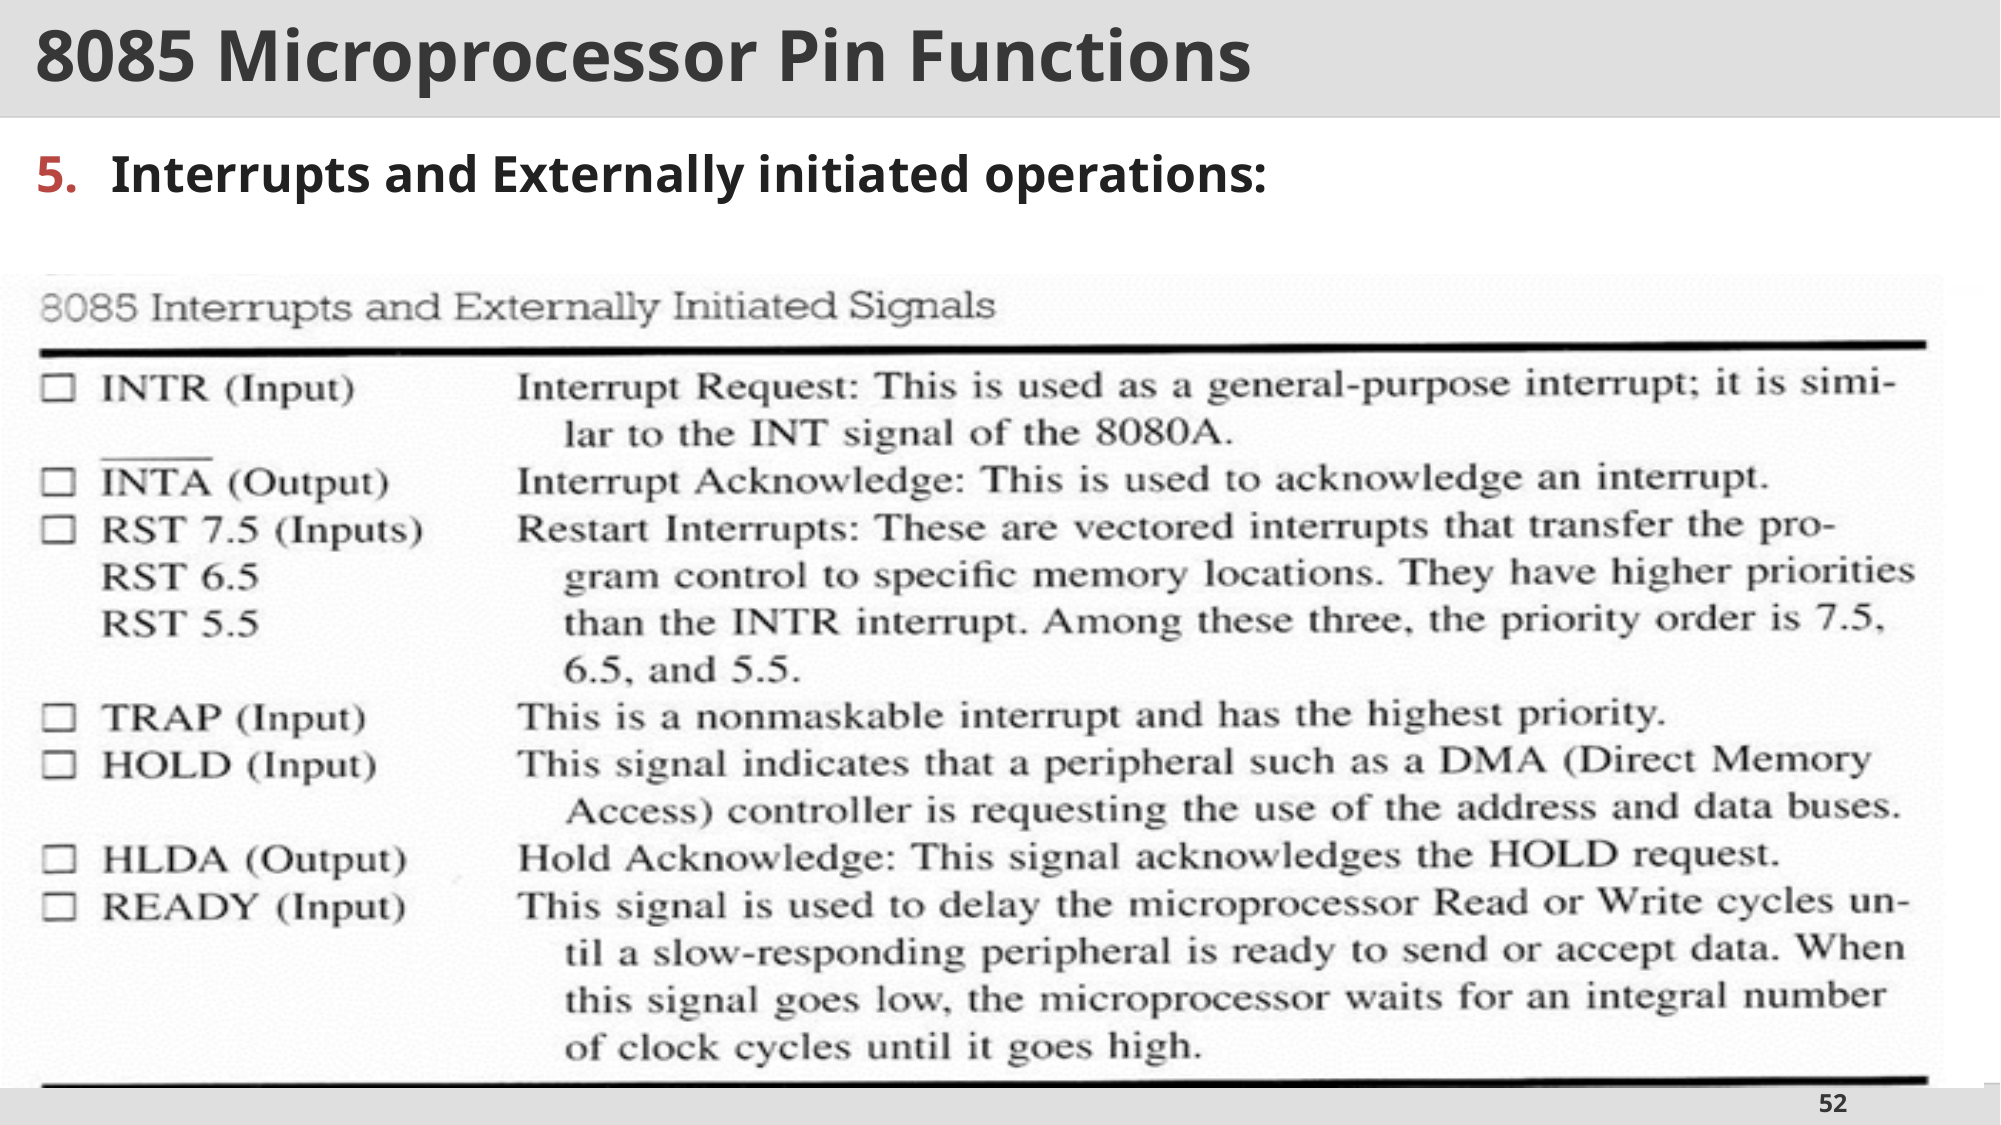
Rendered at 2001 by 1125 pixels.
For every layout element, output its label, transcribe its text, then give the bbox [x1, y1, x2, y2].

title 8085 Microprocessor Pin Functions [0, 0, 2000, 117]
picture [0, 274, 1984, 1088]
list Interrupts and Externally initiated operations: [21, 141, 1988, 1063]
